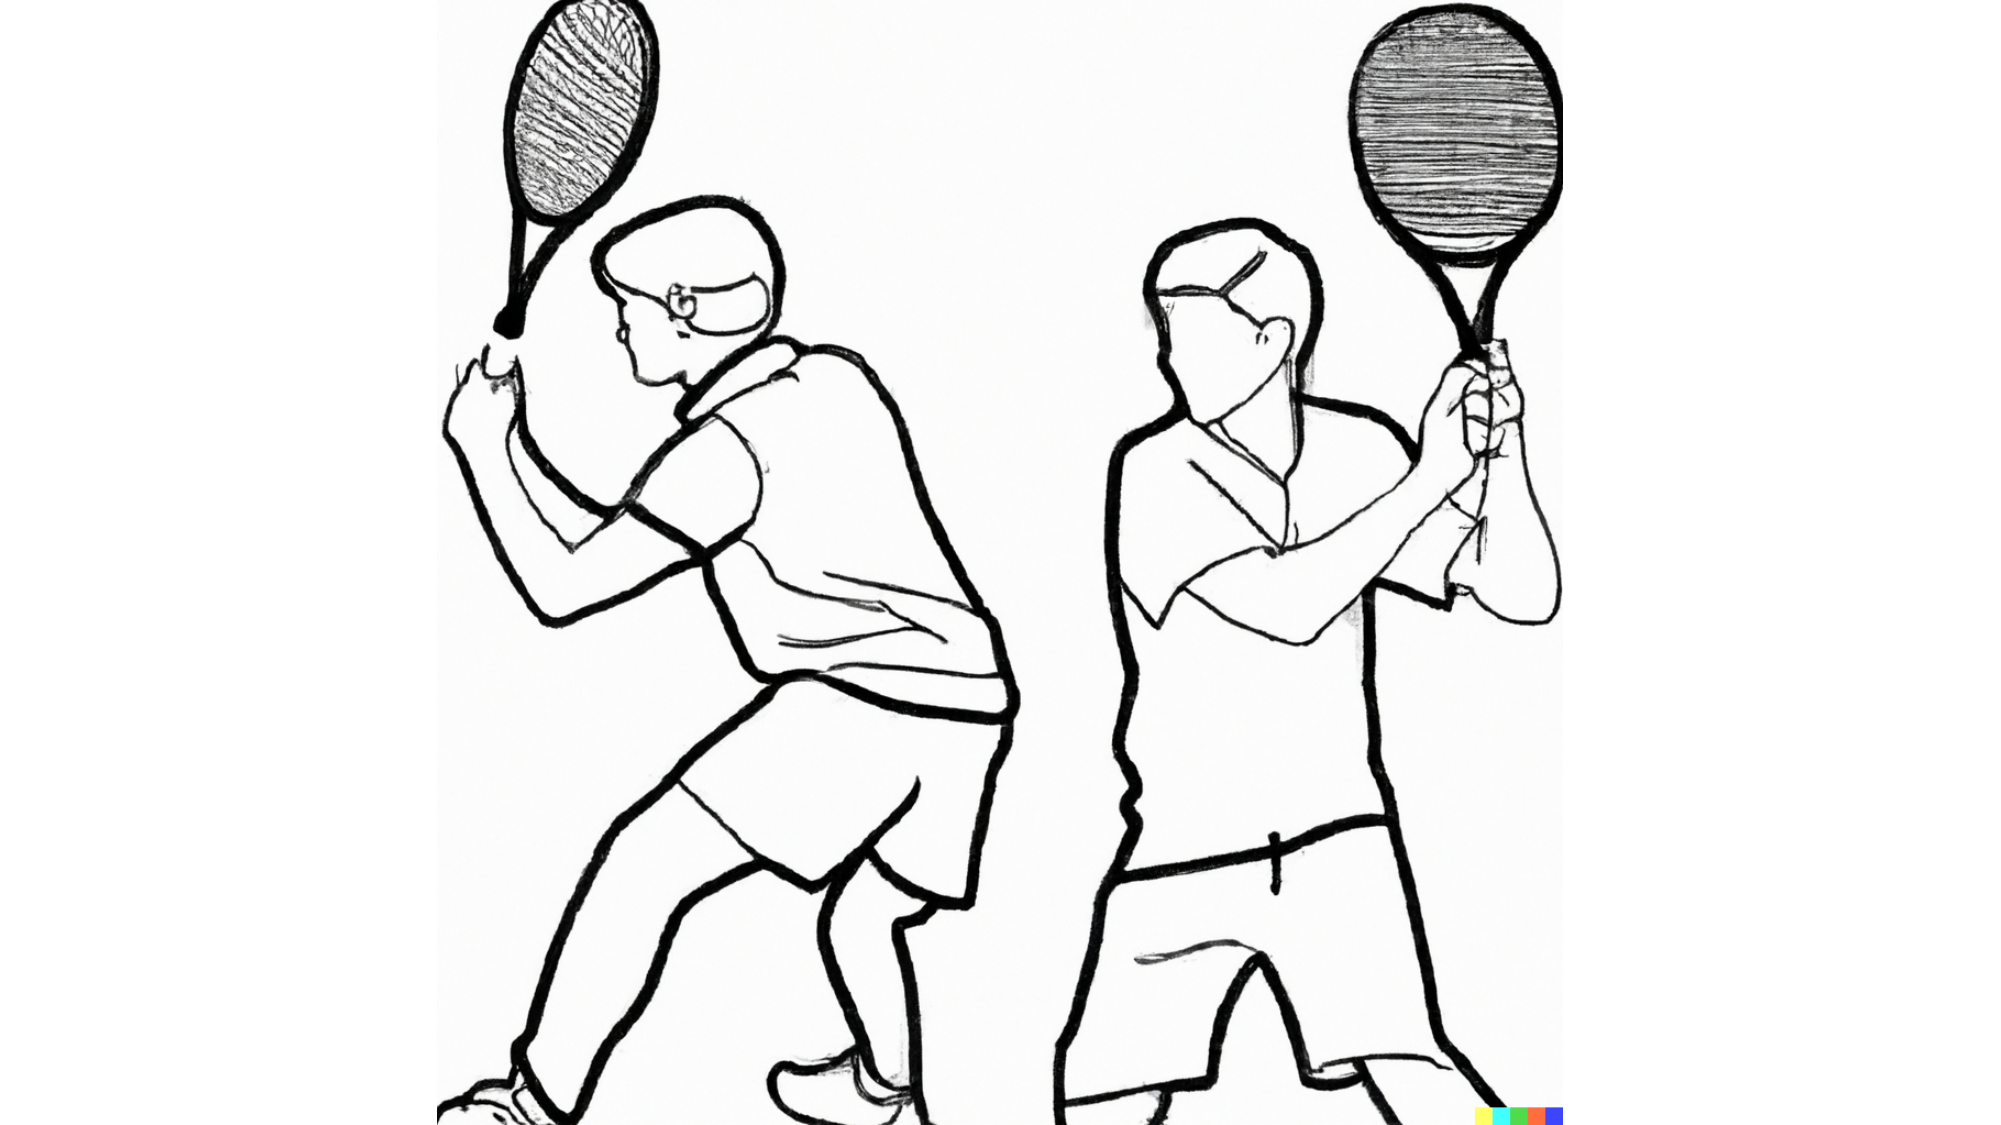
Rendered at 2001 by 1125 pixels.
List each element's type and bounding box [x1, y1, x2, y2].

picture [437, 0, 1563, 1125]
